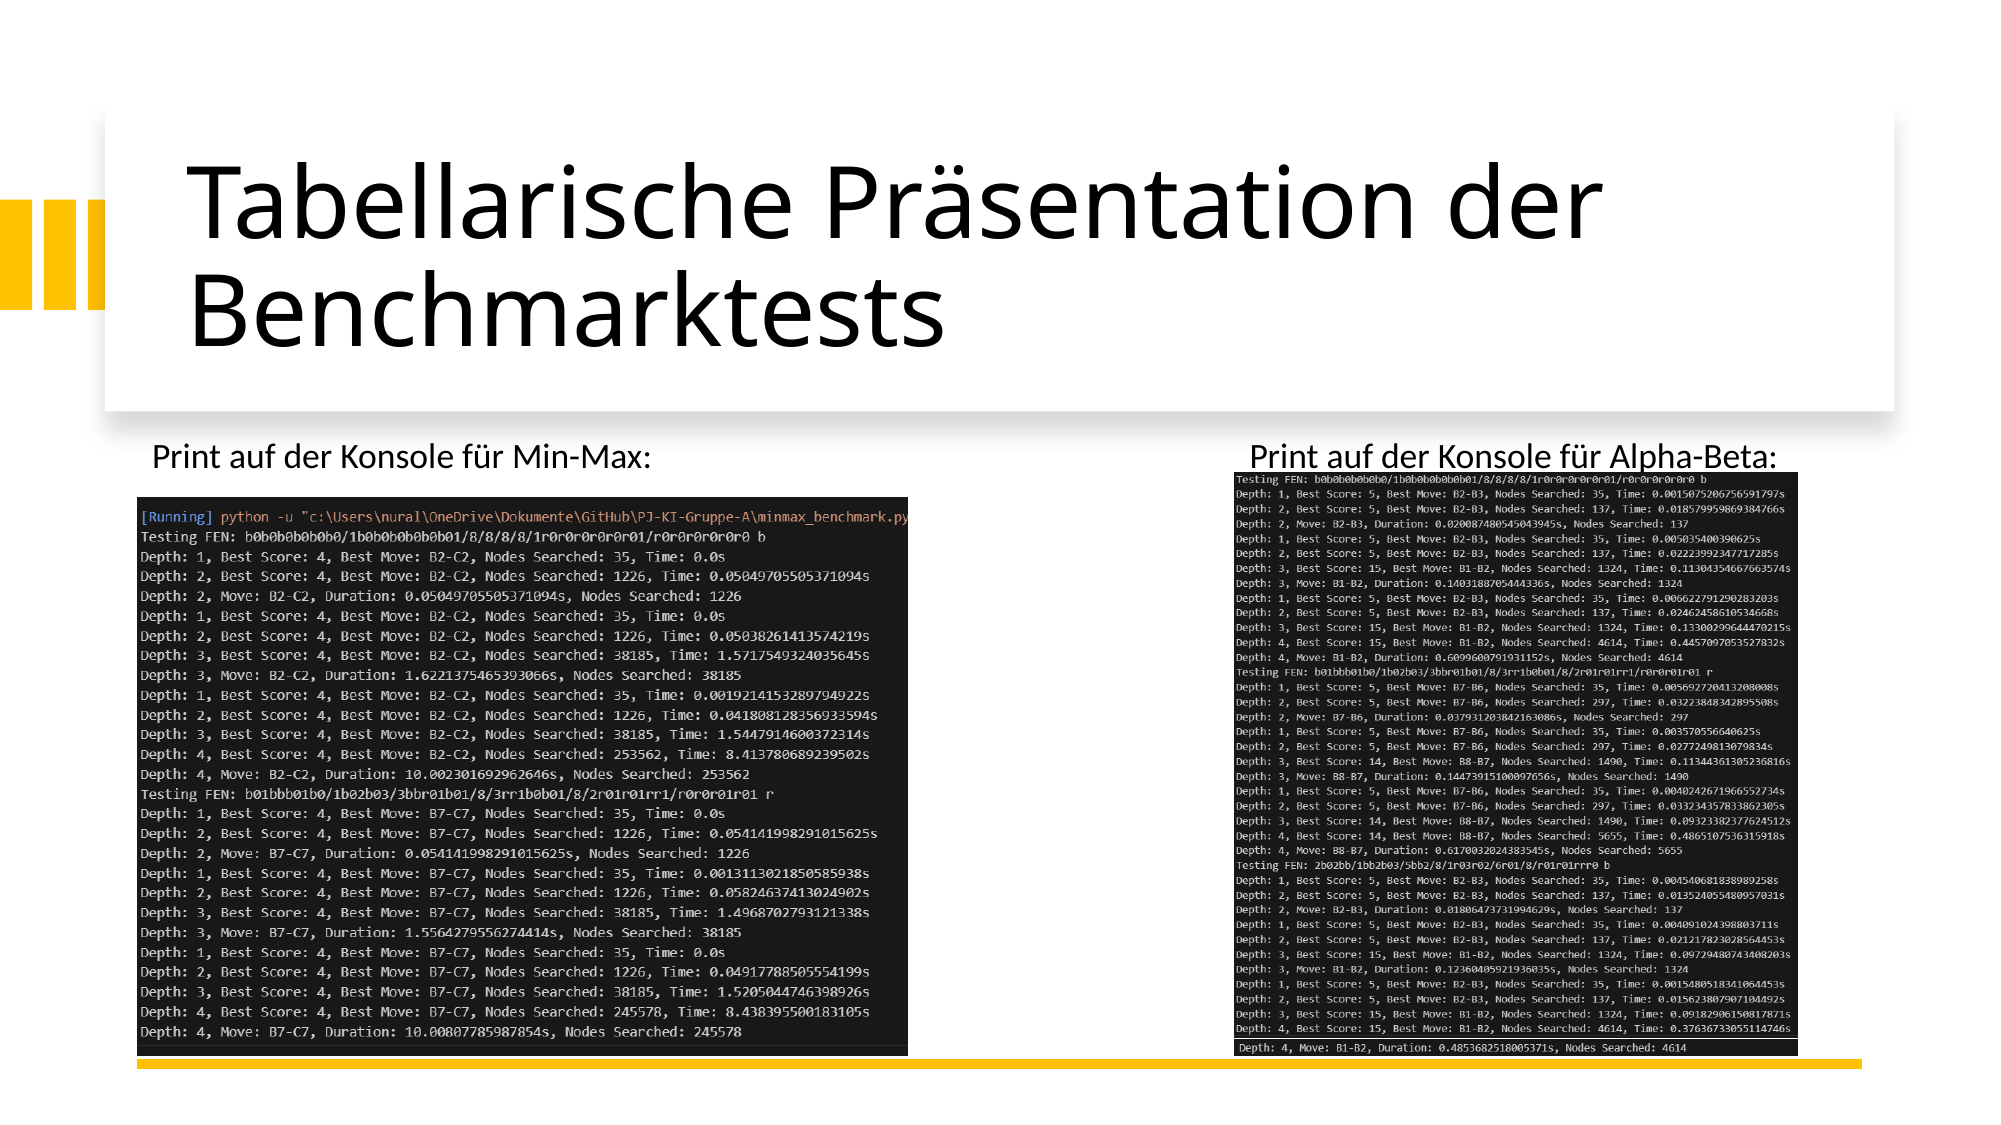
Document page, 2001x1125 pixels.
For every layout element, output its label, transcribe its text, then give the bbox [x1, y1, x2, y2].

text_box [0, 199, 120, 311]
text_box [104, 100, 1895, 412]
title Tabellarische Präsentation der Benchmarktests [171, 132, 1840, 388]
text_box [0, 0, 2000, 1125]
text_box Print auf der Konsole für Alpha-Beta: [1234, 425, 1934, 483]
text_box Print auf der Konsole für Min-Max: [137, 425, 837, 483]
picture [137, 497, 908, 1056]
picture [1234, 472, 1798, 1056]
